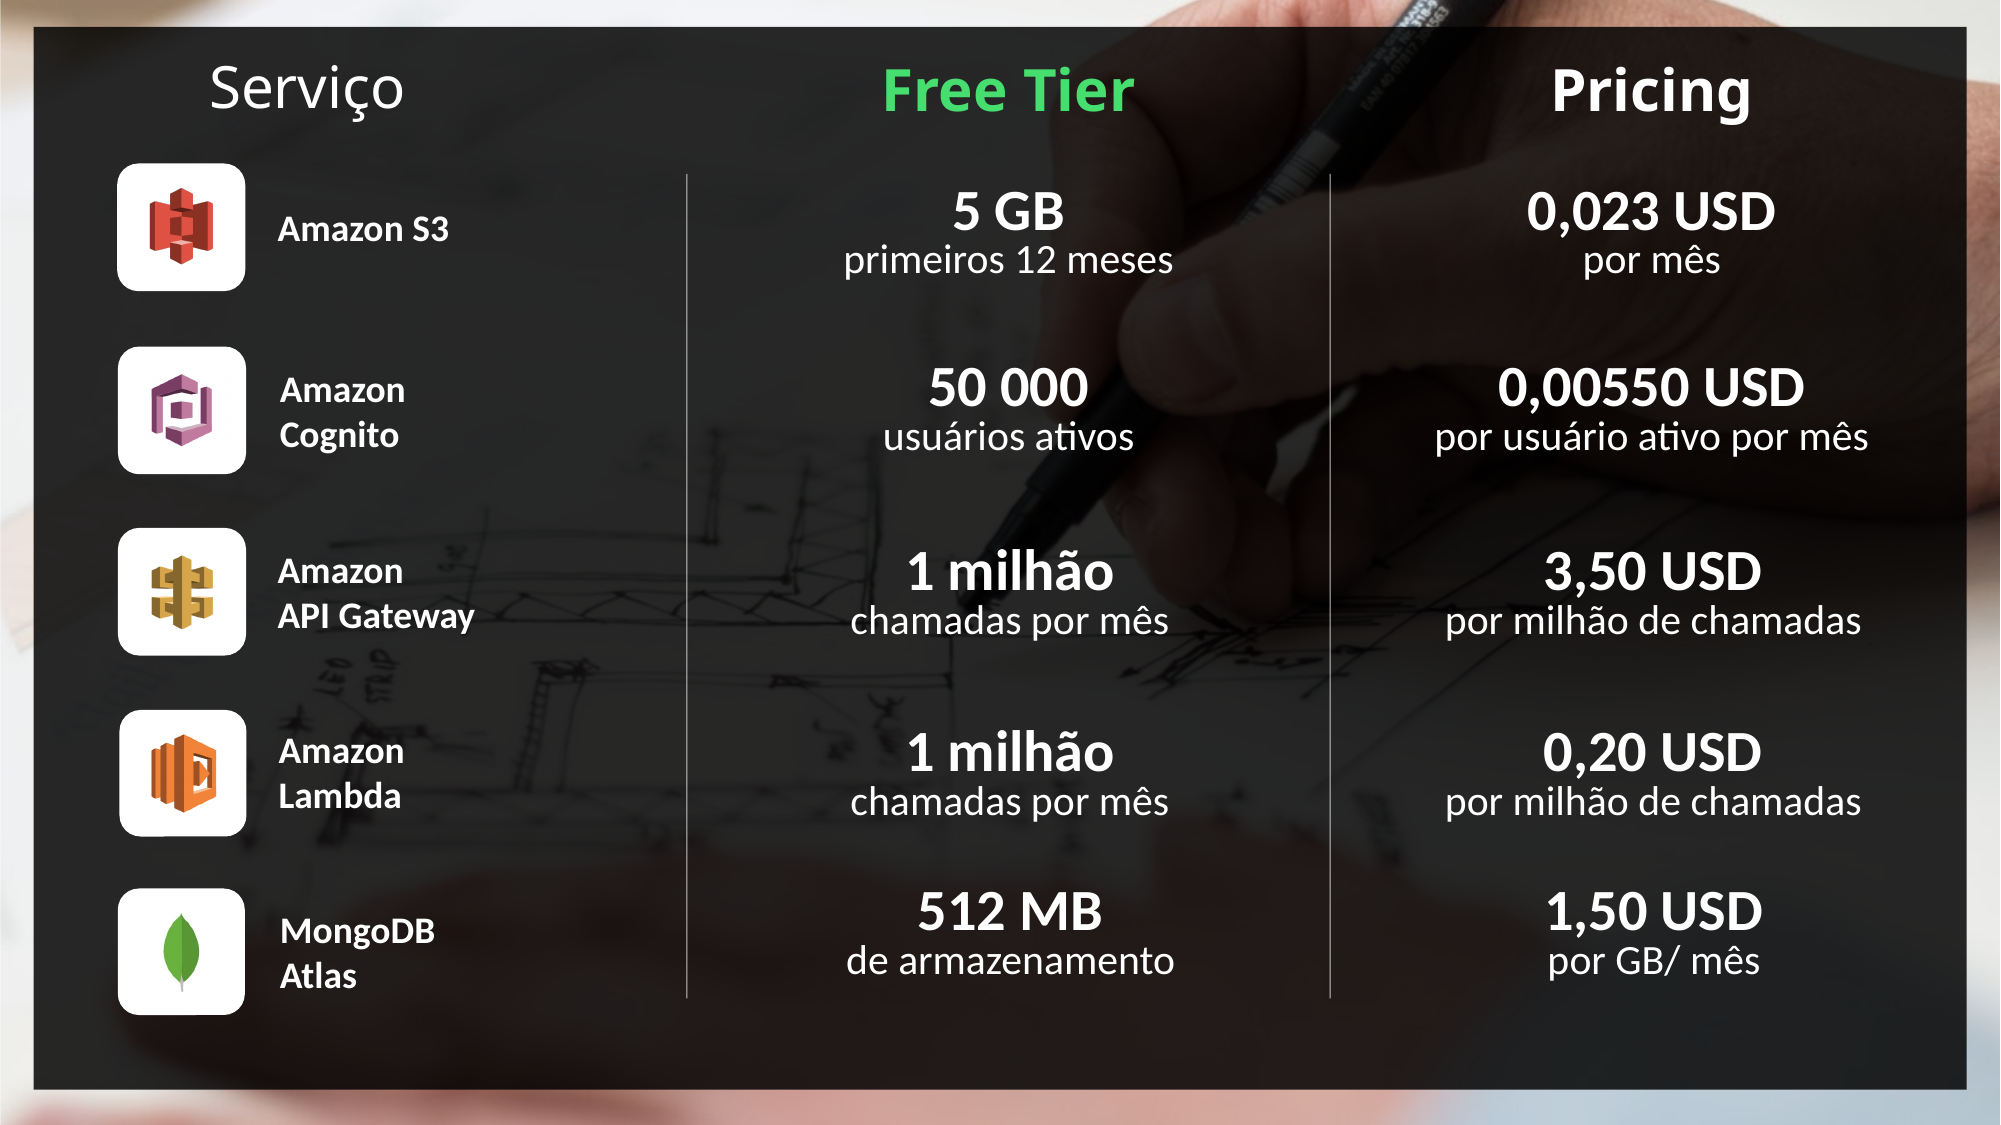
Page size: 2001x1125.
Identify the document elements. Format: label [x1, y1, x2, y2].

picture [0, 0, 2000, 1125]
text_box [117, 888, 245, 1016]
text_box [119, 709, 247, 837]
text_box [117, 527, 247, 656]
text_box [117, 346, 247, 475]
text_box [117, 163, 246, 292]
